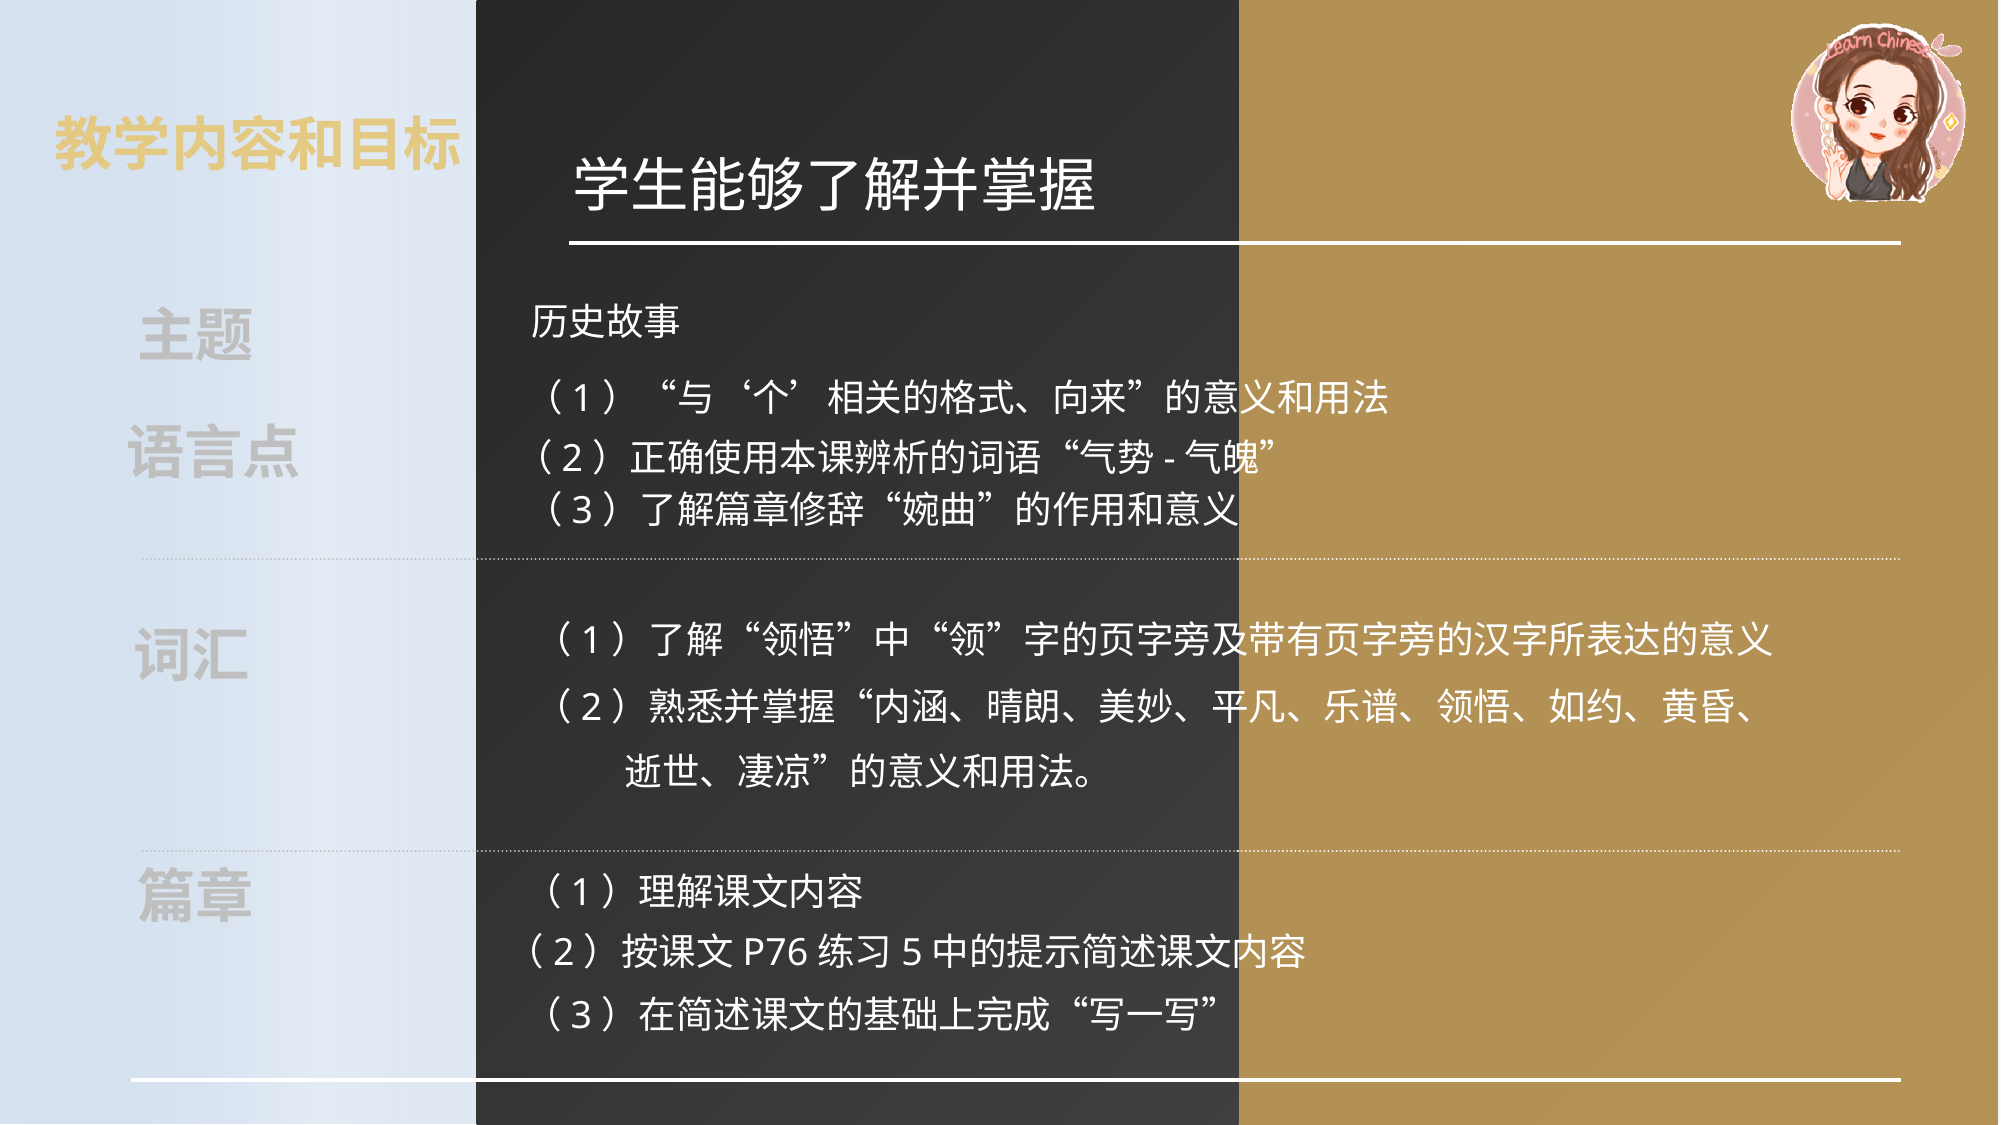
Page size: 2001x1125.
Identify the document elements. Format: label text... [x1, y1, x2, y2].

text_box 教学内容和目标 [39, 99, 478, 185]
text_box （2）熟悉并掌握“内涵、晴朗、美妙、平凡、乐谱、领悟、如约、黄昏、 [519, 675, 1998, 736]
text_box 逝世、凄凉”的意义和用法。 [610, 741, 1128, 801]
text_box [1240, 0, 1999, 1125]
text_box [475, 1082, 1240, 1125]
text_box （3）在简述课文的基础上完成“写一写” [509, 983, 1254, 1043]
text_box 语言点 [111, 407, 316, 493]
text_box [475, 852, 1240, 1078]
text_box （1）“与‘个’相关的格式、向来”的意义和用法 [510, 366, 1405, 427]
text_box （2）按课文P76练习5中的提示简述课文内容 [491, 920, 1322, 981]
text_box （3）了解篇章修辞“婉曲”的作用和意义 [510, 478, 1255, 539]
text_box [475, 559, 1240, 851]
text_box 学生能够了解并掌握 [557, 140, 1112, 226]
text_box 篇章 [122, 852, 270, 937]
text_box 历史故事 [516, 290, 1513, 351]
text_box （1）理解课文内容 [509, 860, 879, 920]
picture [0, 0, 475, 1125]
picture [1758, 0, 1998, 240]
text_box （1）了解“领悟”中“领”字的页字旁及带有页字旁的汉字所表达的意义 [519, 608, 1940, 669]
text_box （2）正确使用本课辨析的词语“气势-气魄” [500, 426, 1312, 486]
text_box 主题 [122, 290, 270, 376]
text_box [475, 0, 1240, 558]
text_box 词汇 [118, 610, 265, 696]
